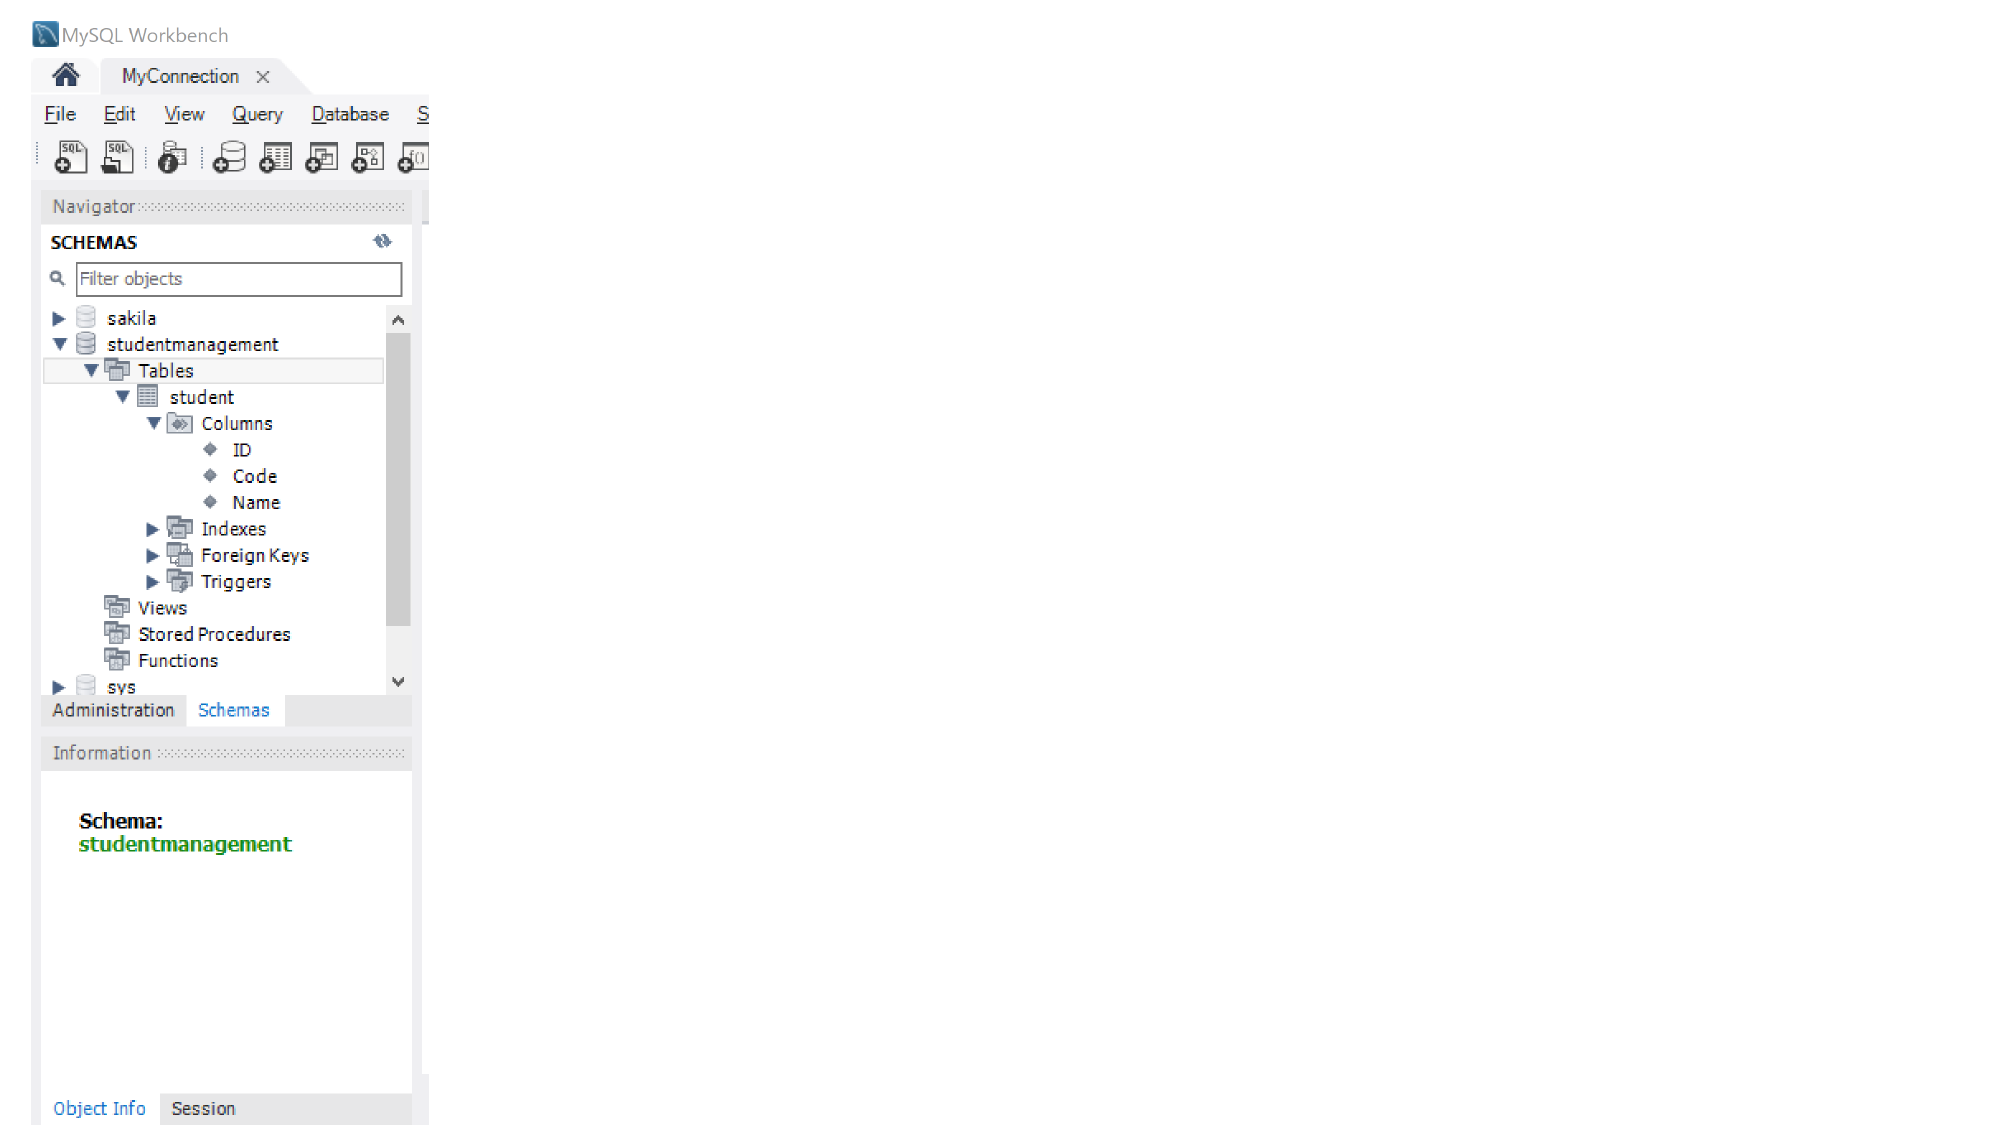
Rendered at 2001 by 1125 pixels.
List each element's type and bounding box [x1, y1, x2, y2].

picture [31, 15, 429, 1125]
